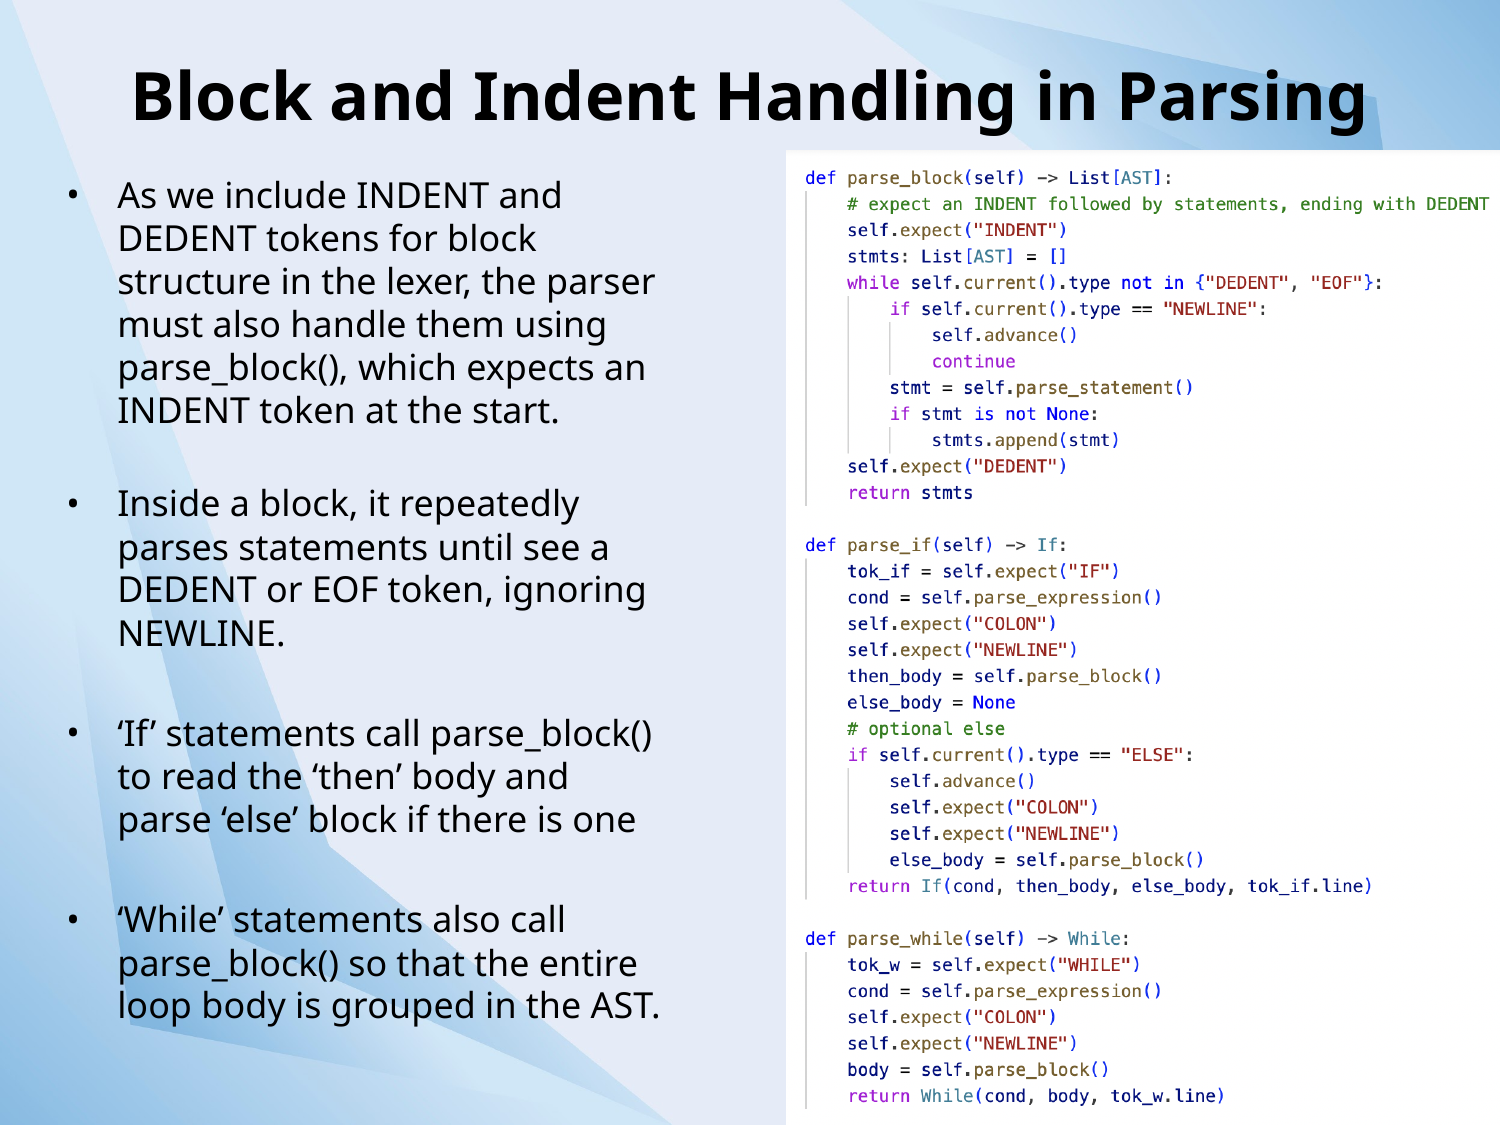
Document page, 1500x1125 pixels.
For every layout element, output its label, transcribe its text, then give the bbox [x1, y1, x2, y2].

list As we include INDENT and DEDENT tokens for block structure in the lexer, the parser must also handle them using parse_block(), which expects an INDENT token at the start. Inside a block, it repeatedly parses statements until see a DEDENT or EOF token, ignoring NEWLINE. ‘If’ statements call parse_block() to read the ‘then’ body and parse ‘else’ block if there is one ‘While’ statements also call parse_block() so that the entire loop body is grouped in the AST. [50, 164, 680, 1103]
title Block and Indent Handling in Parsing [75, 0, 1425, 188]
picture [0, 0, 1500, 1125]
